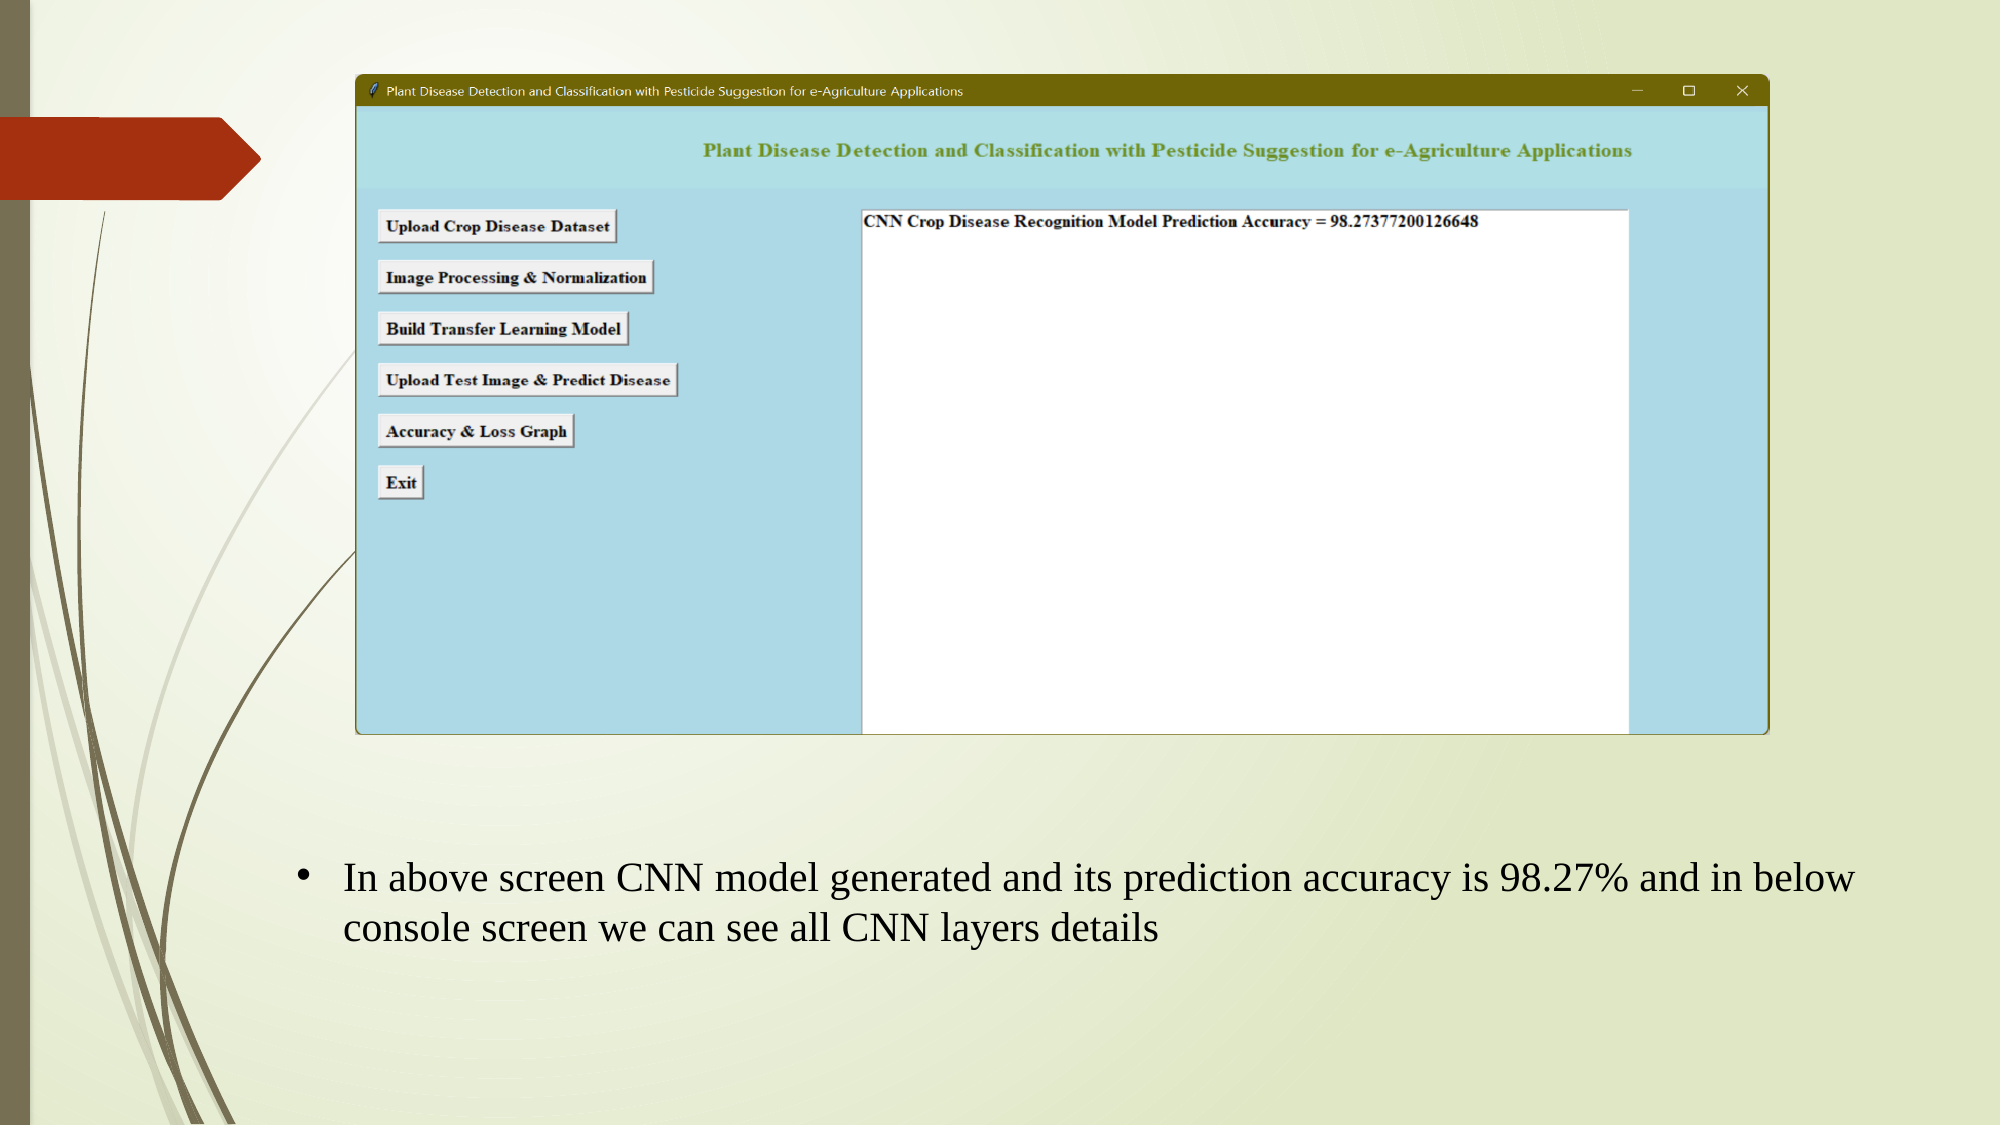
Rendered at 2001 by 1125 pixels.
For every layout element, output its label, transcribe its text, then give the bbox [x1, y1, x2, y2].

picture [354, 74, 1771, 735]
text_box In above screen CNN model generated and its prediction accuracy is 98.27% and in below console screen we can see all CNN layers details [281, 842, 1893, 1007]
